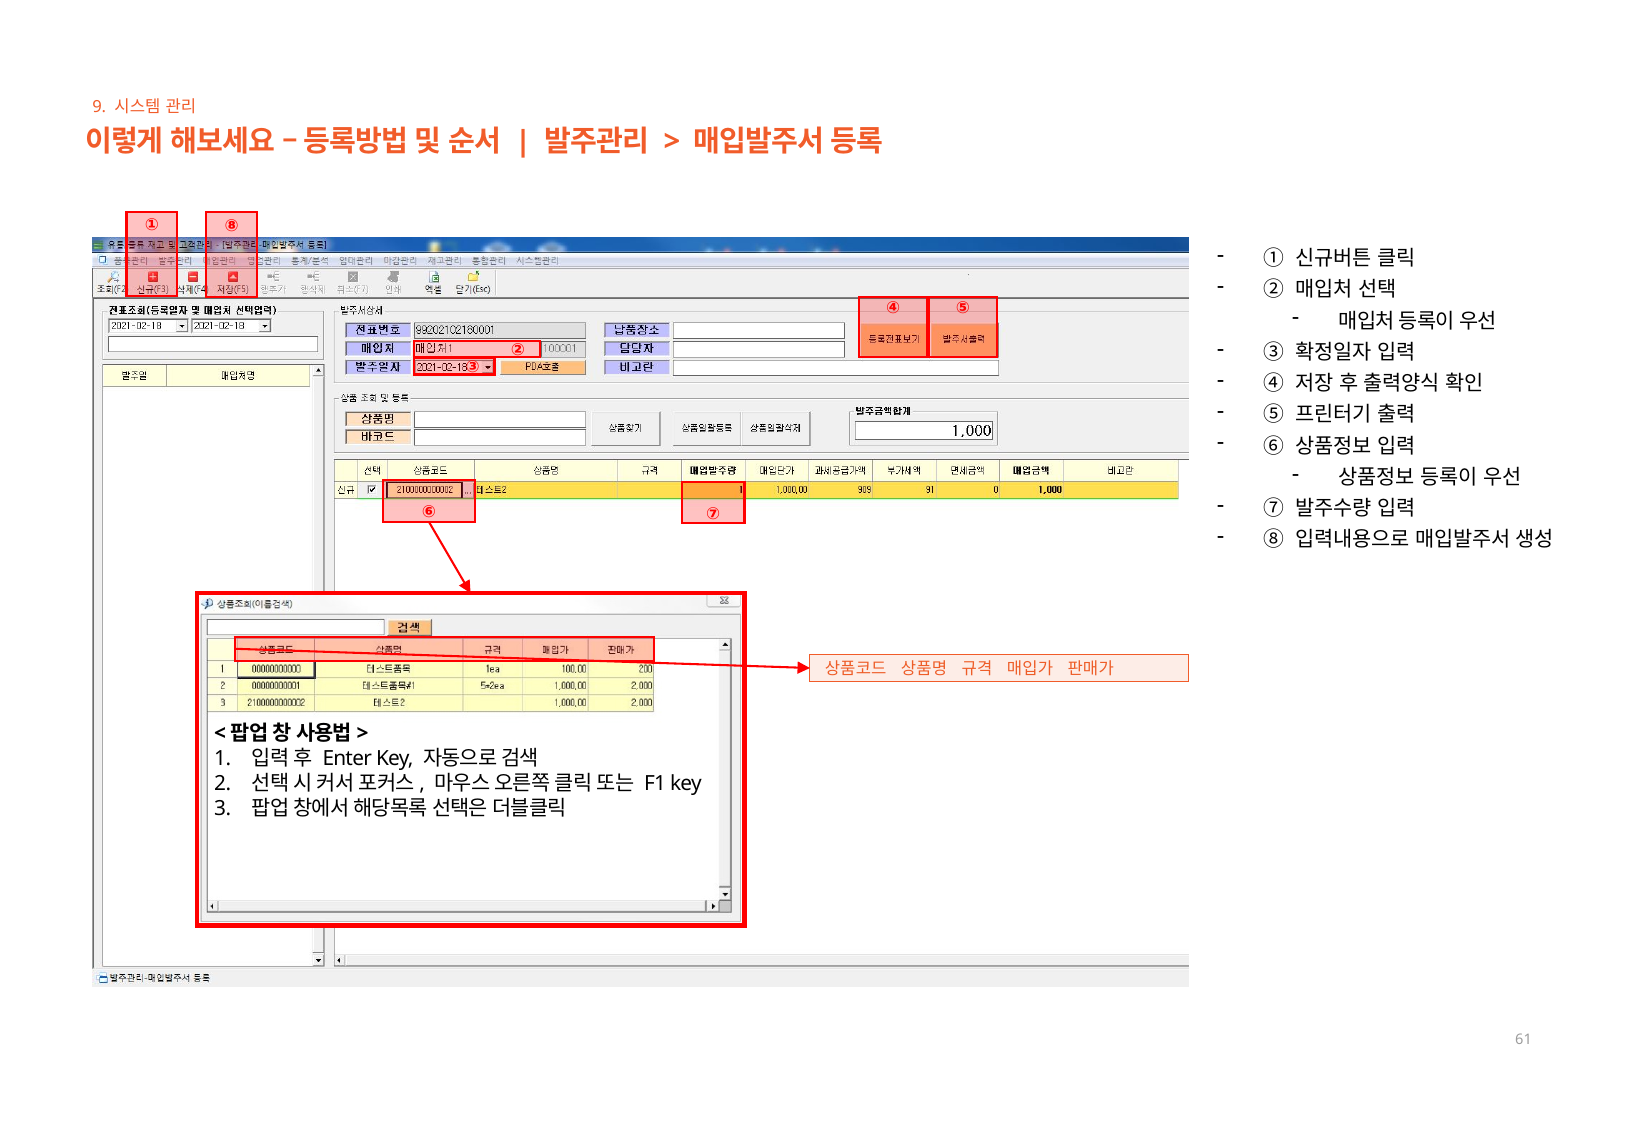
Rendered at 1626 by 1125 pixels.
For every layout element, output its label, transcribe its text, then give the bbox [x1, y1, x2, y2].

text_box 이렇게 해보세요 – 등록방법 및 순서 | 발주관리 > 매입발주서 등록 [85, 122, 884, 158]
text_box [653, 648, 810, 669]
picture [92, 237, 1189, 987]
text_box 9. 시스템 관리 [92, 95, 197, 116]
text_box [428, 521, 471, 594]
text_box ⑧ [205, 211, 258, 237]
text_box ① [125, 211, 178, 237]
slide_number 61 [1183, 1030, 1532, 1091]
text_box ① 신규버튼 클릭 ② 매입처 선택 매입처 등록이 우선 ③ 확정일자 입력 ④ 저장 후 출력양식 확인 ⑤ 프린터기 출력 ⑥ 상품정보 입력 상품정보 등록이 우선 ⑦ 발주수량 입력 ⑧ 입력내용으로 매입발주서 생성 [1202, 237, 1600, 559]
